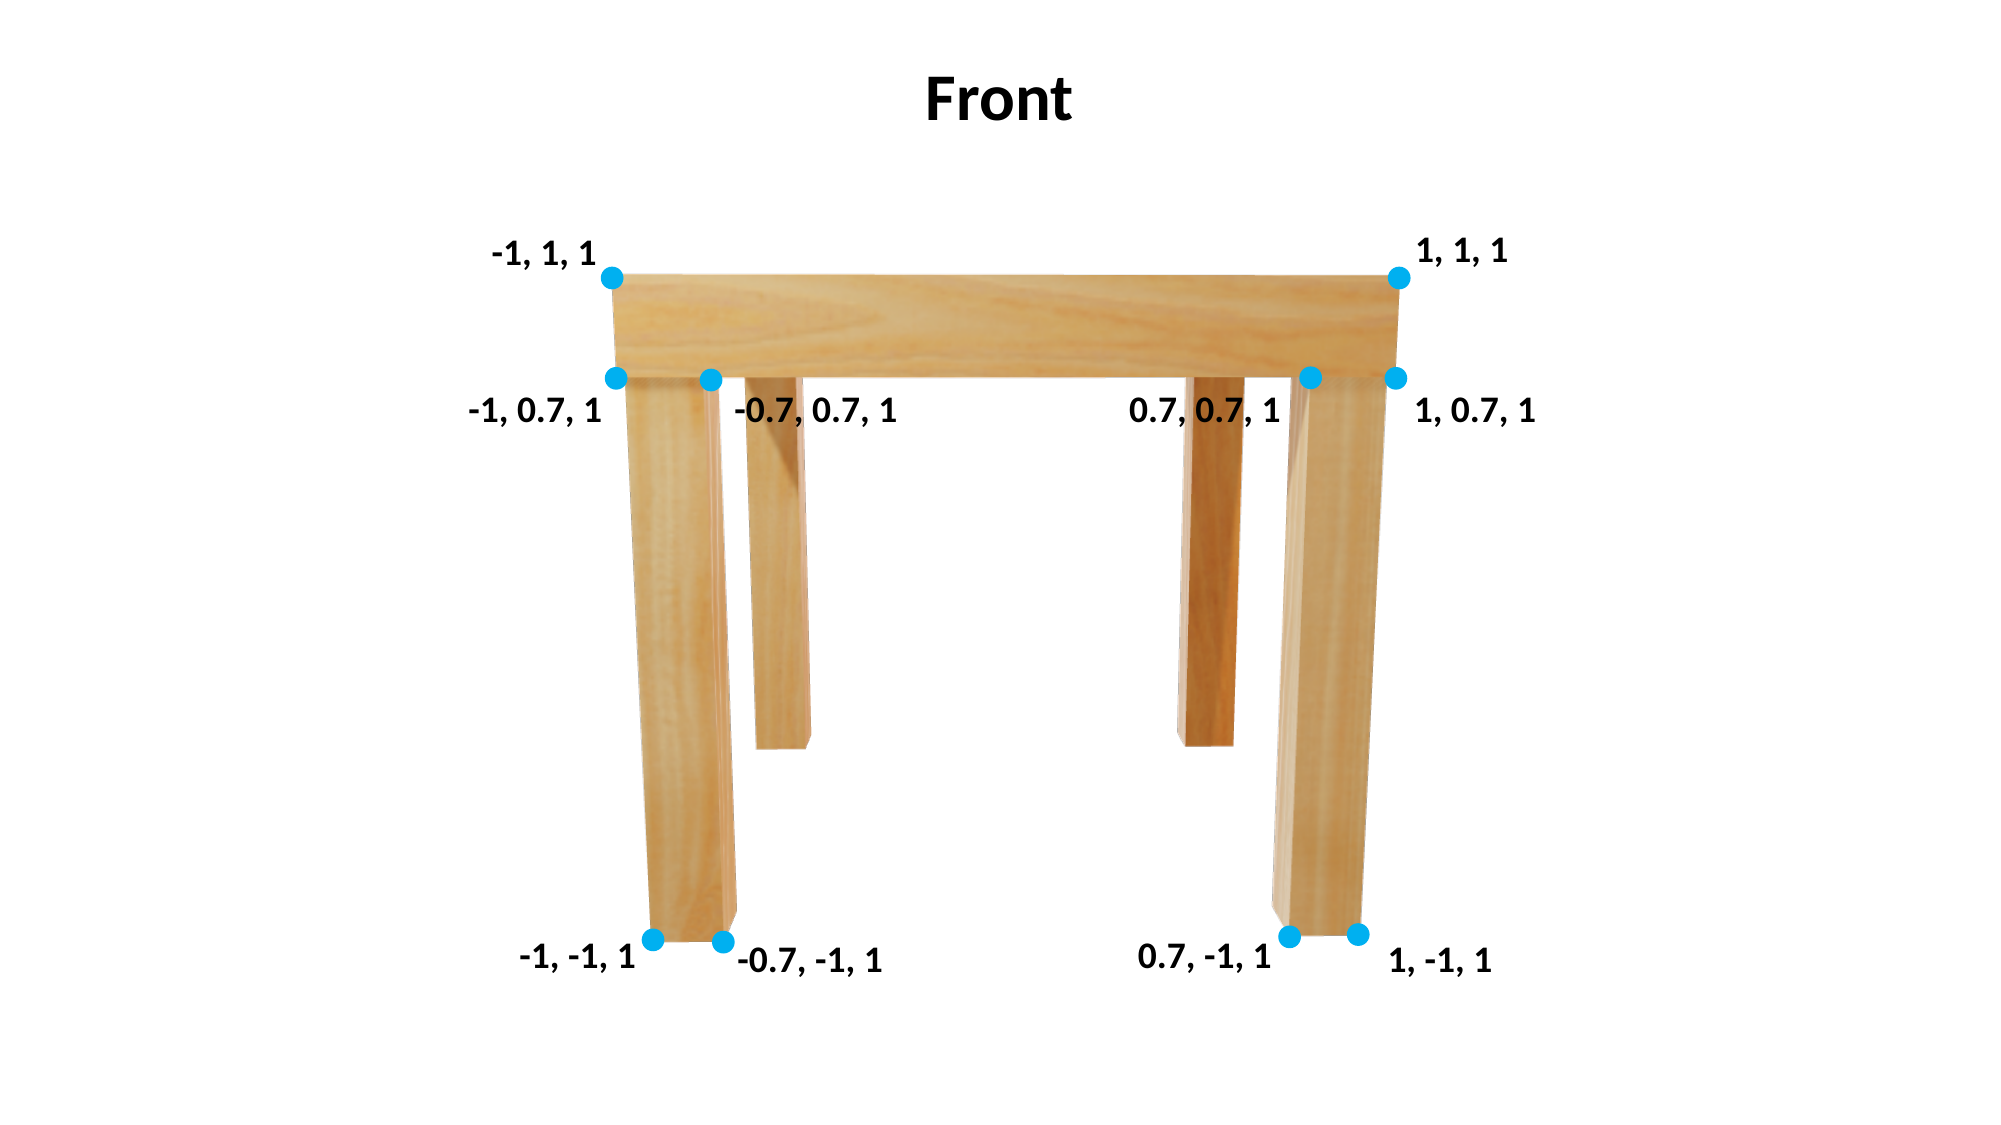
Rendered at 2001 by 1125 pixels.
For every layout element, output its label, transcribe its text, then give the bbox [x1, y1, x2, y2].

text_box [710, 929, 736, 955]
text_box [640, 927, 666, 953]
text_box 1, -1, 1 [1372, 927, 1508, 988]
text_box [1383, 365, 1409, 391]
text_box -1, 1, 1 [476, 220, 612, 280]
text_box -1, 0.7, 1 [453, 377, 618, 438]
text_box Front [910, 46, 1089, 141]
picture [600, 180, 1400, 945]
text_box 1, 1, 1 [1400, 217, 1524, 278]
text_box -0.7, -1, 1 [722, 927, 898, 988]
text_box [1386, 265, 1412, 291]
text_box [1277, 924, 1303, 950]
text_box -0.7, 0.7, 1 [719, 377, 913, 438]
text_box 0.7, 0.7, 1 [1114, 377, 1296, 438]
text_box [698, 367, 724, 393]
text_box -1, -1, 1 [504, 923, 651, 983]
text_box [599, 265, 625, 291]
text_box 1, 0.7, 1 [1398, 377, 1552, 438]
text_box [603, 365, 629, 391]
text_box [1345, 922, 1371, 947]
text_box 0.7, -1, 1 [1123, 923, 1287, 983]
text_box [1298, 365, 1324, 391]
